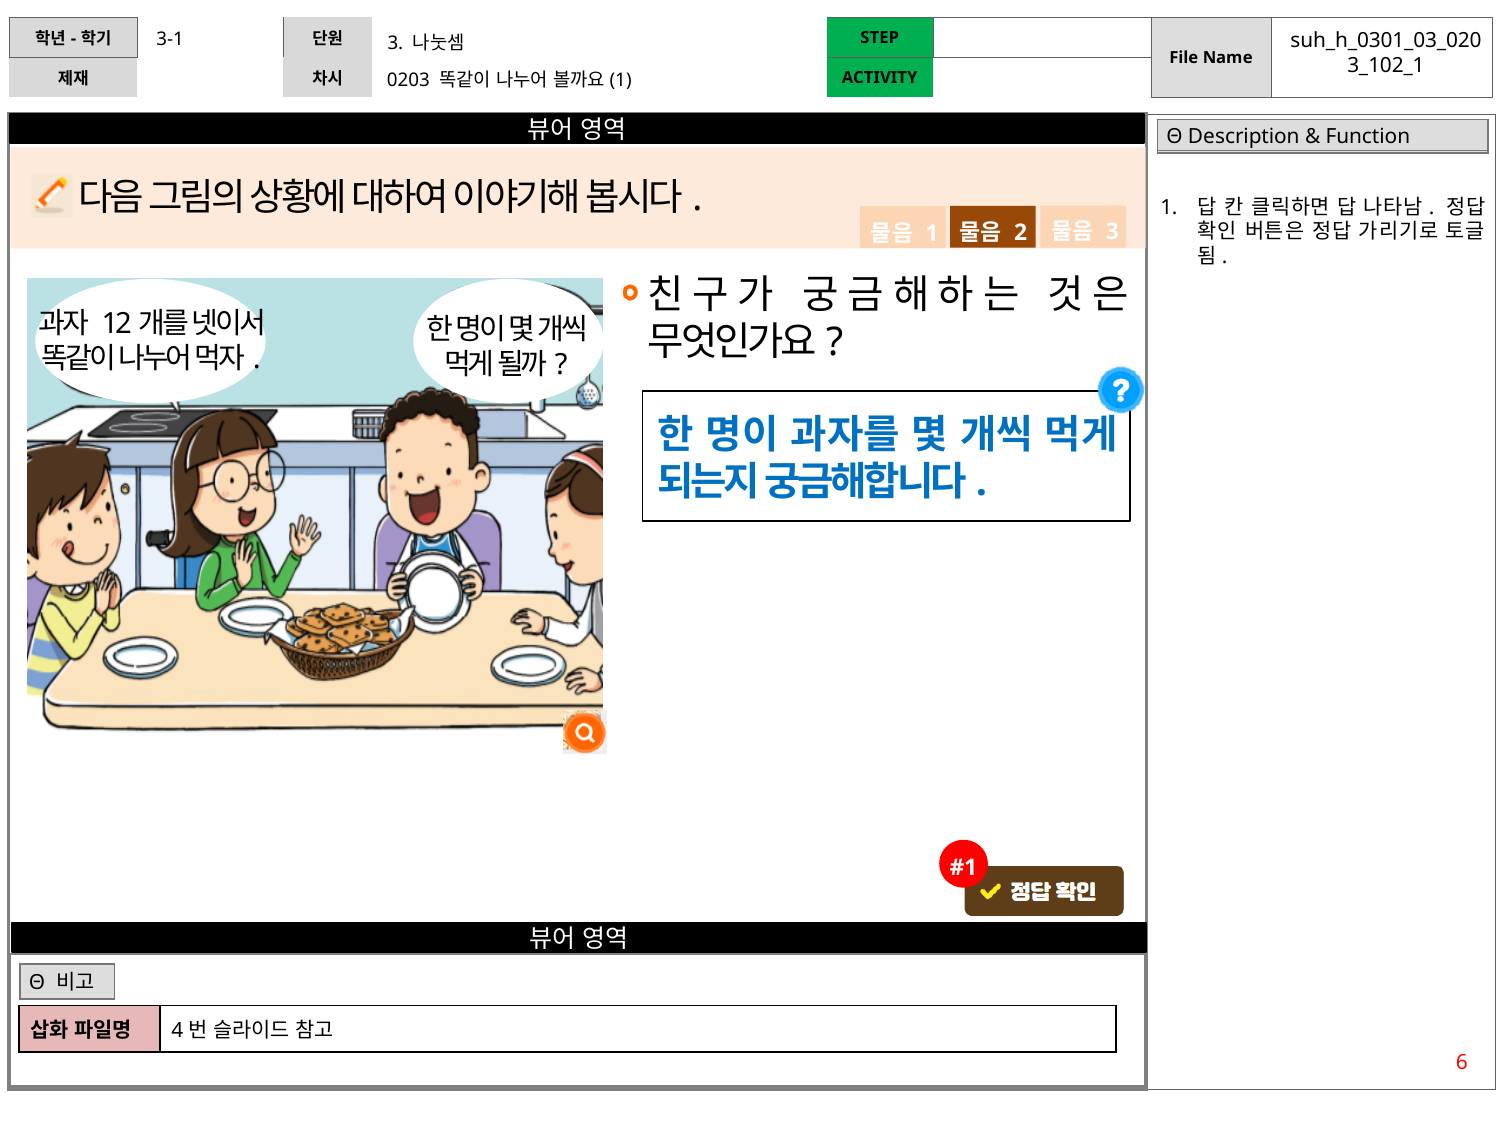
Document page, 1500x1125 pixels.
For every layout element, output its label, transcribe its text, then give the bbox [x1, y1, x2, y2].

table_header 4번 슬라이드 참고 [161, 1006, 1115, 1051]
table_header 삽화 파일명 [20, 1006, 159, 1051]
text_box 한 명이 과자를 몇 개씩 먹게 되는지 궁금해합니다. [642, 390, 1131, 522]
table_header Θ Description & Function [1158, 120, 1487, 150]
text_box 물음 3 [1036, 195, 1146, 252]
text_box [9, 145, 1148, 251]
picture [963, 863, 1126, 918]
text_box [17, 278, 617, 761]
picture [1091, 361, 1152, 421]
picture [619, 281, 640, 303]
text_box 다음 그림의 상황에 대하여 이야기해 봅시다. [63, 165, 1150, 225]
text_box 0203 똑같이 나누어 볼까요(1) [372, 60, 821, 96]
text_box 물음 2 [944, 196, 1047, 253]
text_box 답 칸 클릭하면 답 나타남. 정답 확인 버튼은 정답 가리기로 토글 됨. [1145, 160, 1500, 301]
text_box 3-1 [141, 18, 284, 55]
text_box 3. 나눗셈 [372, 23, 828, 48]
text_box suh_h_0301_03_0203_102_1 [1271, 18, 1500, 84]
picture [562, 710, 608, 754]
text_box #1 [937, 837, 990, 890]
picture [31, 173, 73, 218]
text_box 물음 1 [856, 197, 966, 254]
text_box 친구가 궁금해하는 것은 무엇인가요? [633, 261, 1142, 371]
